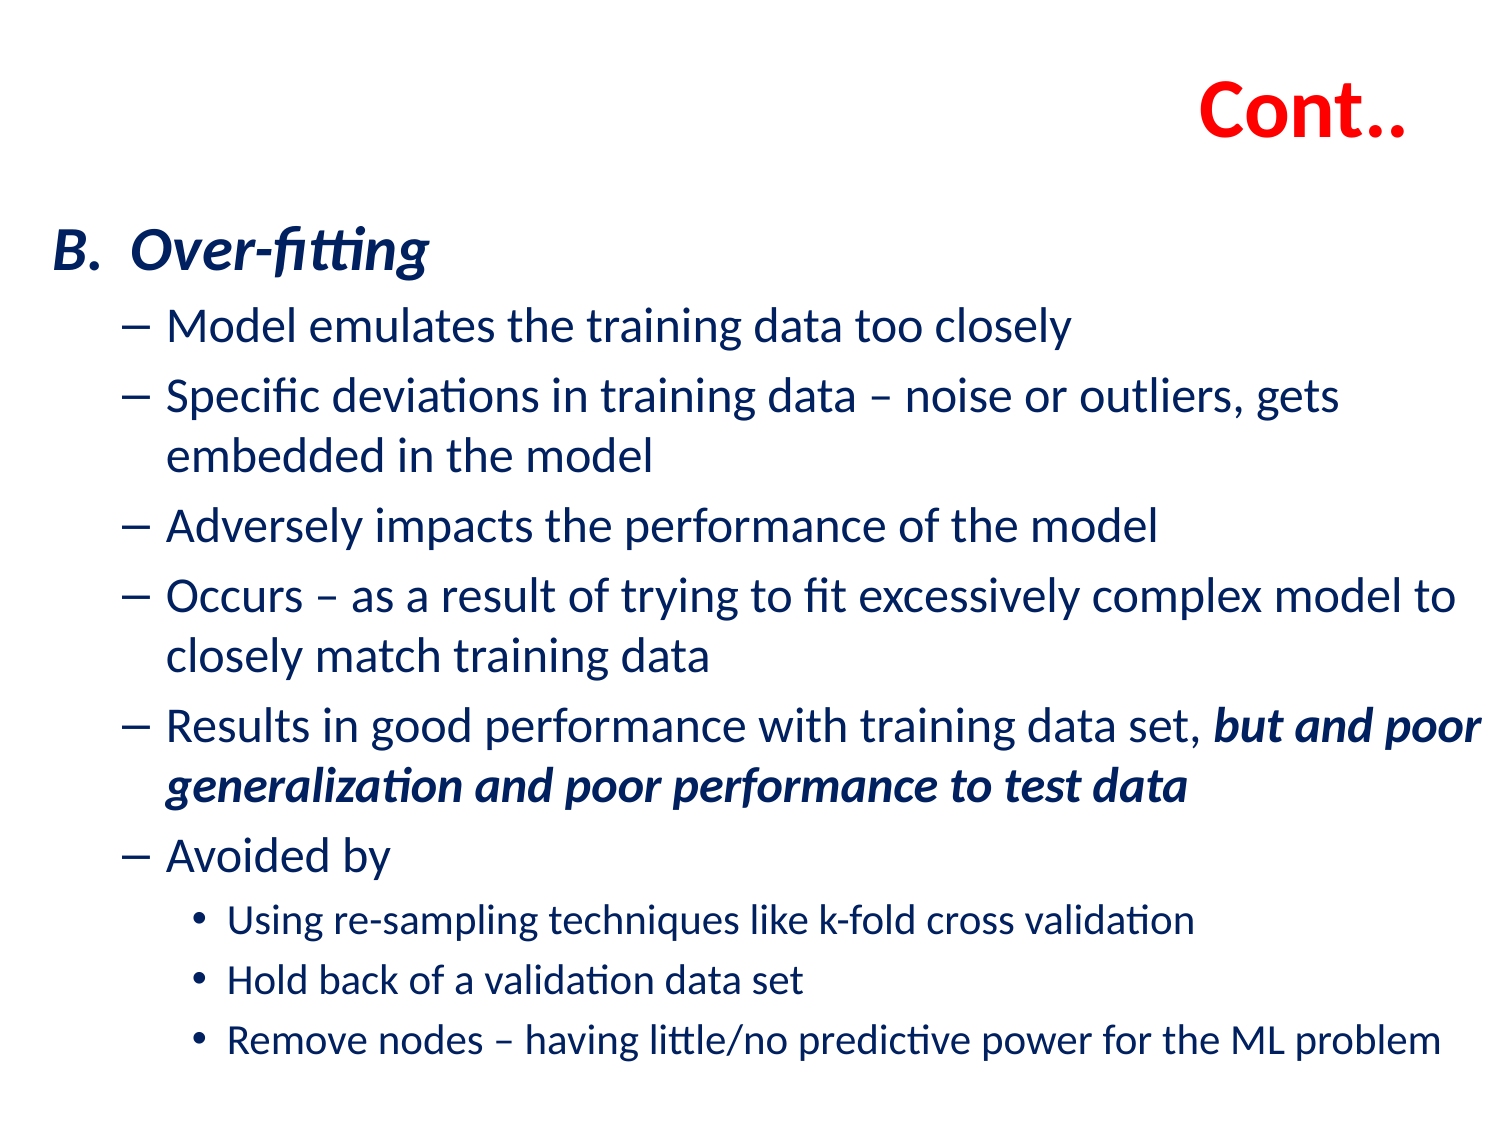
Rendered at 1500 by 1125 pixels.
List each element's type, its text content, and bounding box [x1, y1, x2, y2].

list Over-fitting Model emulates the training data too closely Specific deviations in training data – noise or outliers, gets embedded in the model Adversely impacts the performance of the model Occurs – as a result of trying to fit excessively complex model to closely match training data Results in good performance with training data set, but and poor generalization and poor performance to test data Avoided by Using re-sampling techniques like k-fold cross validation Hold back of a validation data set Remove nodes – having little/no predictive power for the ML problem [37, 200, 1500, 1075]
title Cont.. [75, 45, 1425, 163]
